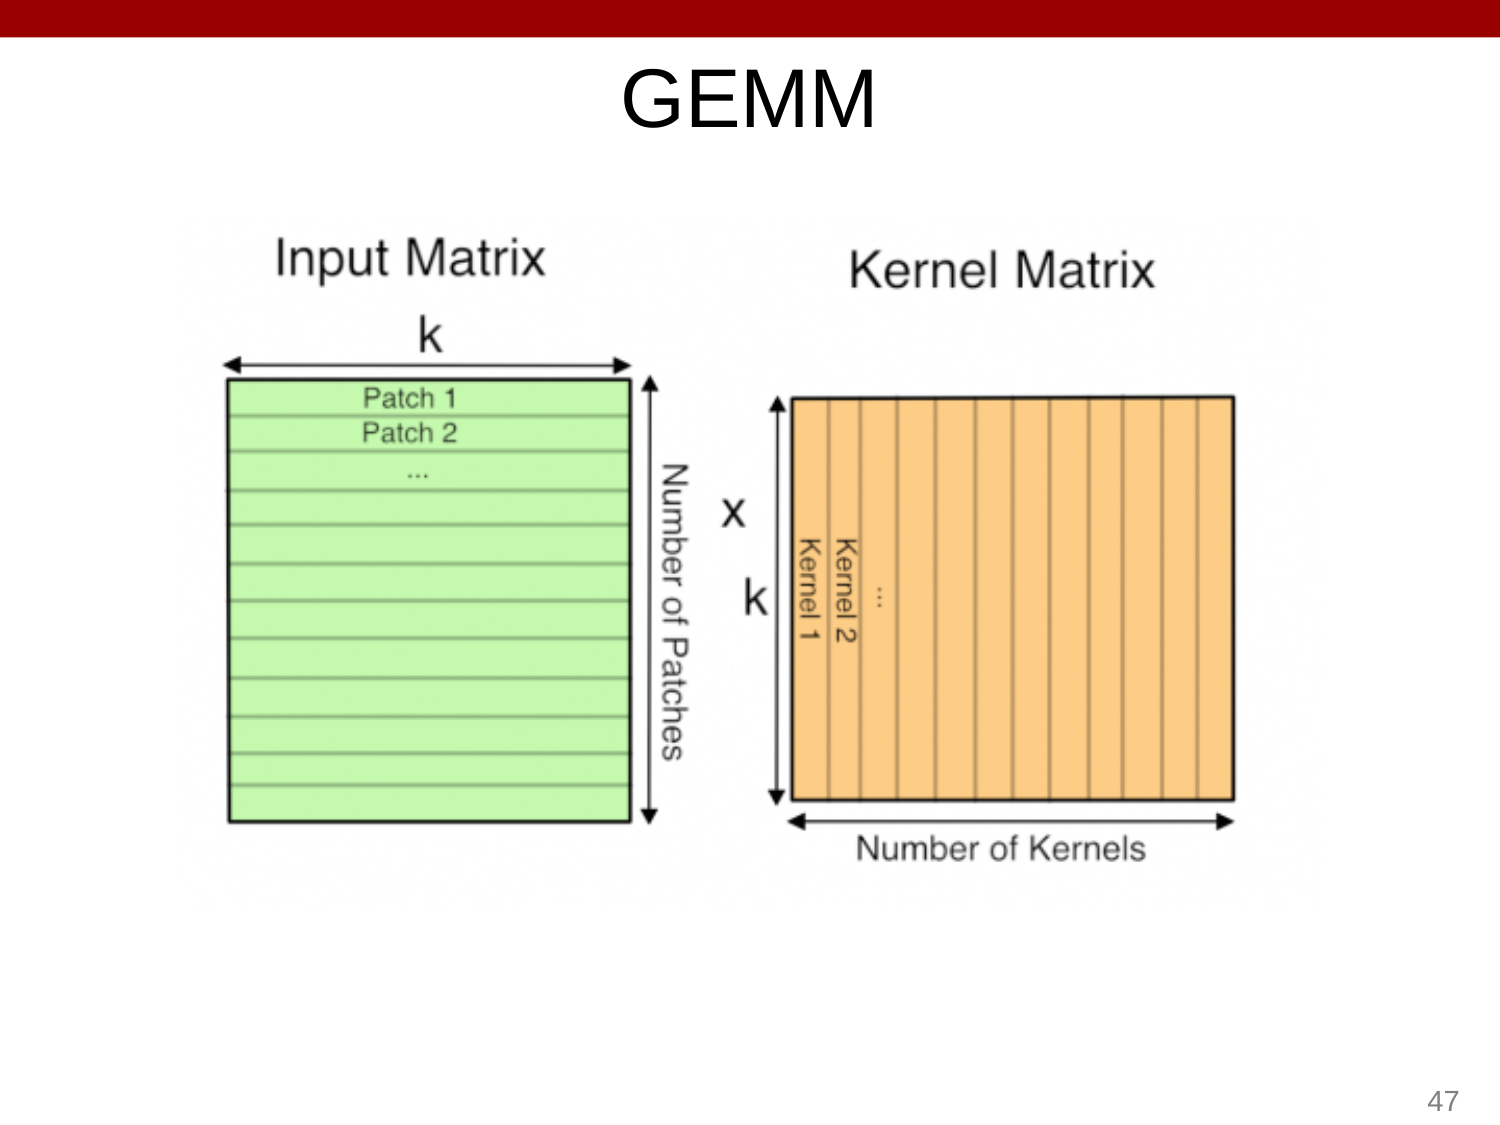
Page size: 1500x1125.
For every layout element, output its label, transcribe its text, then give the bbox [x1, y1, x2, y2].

picture [176, 217, 1324, 908]
slide_number 47 [1162, 1049, 1476, 1125]
title GEMM [112, 37, 1388, 151]
